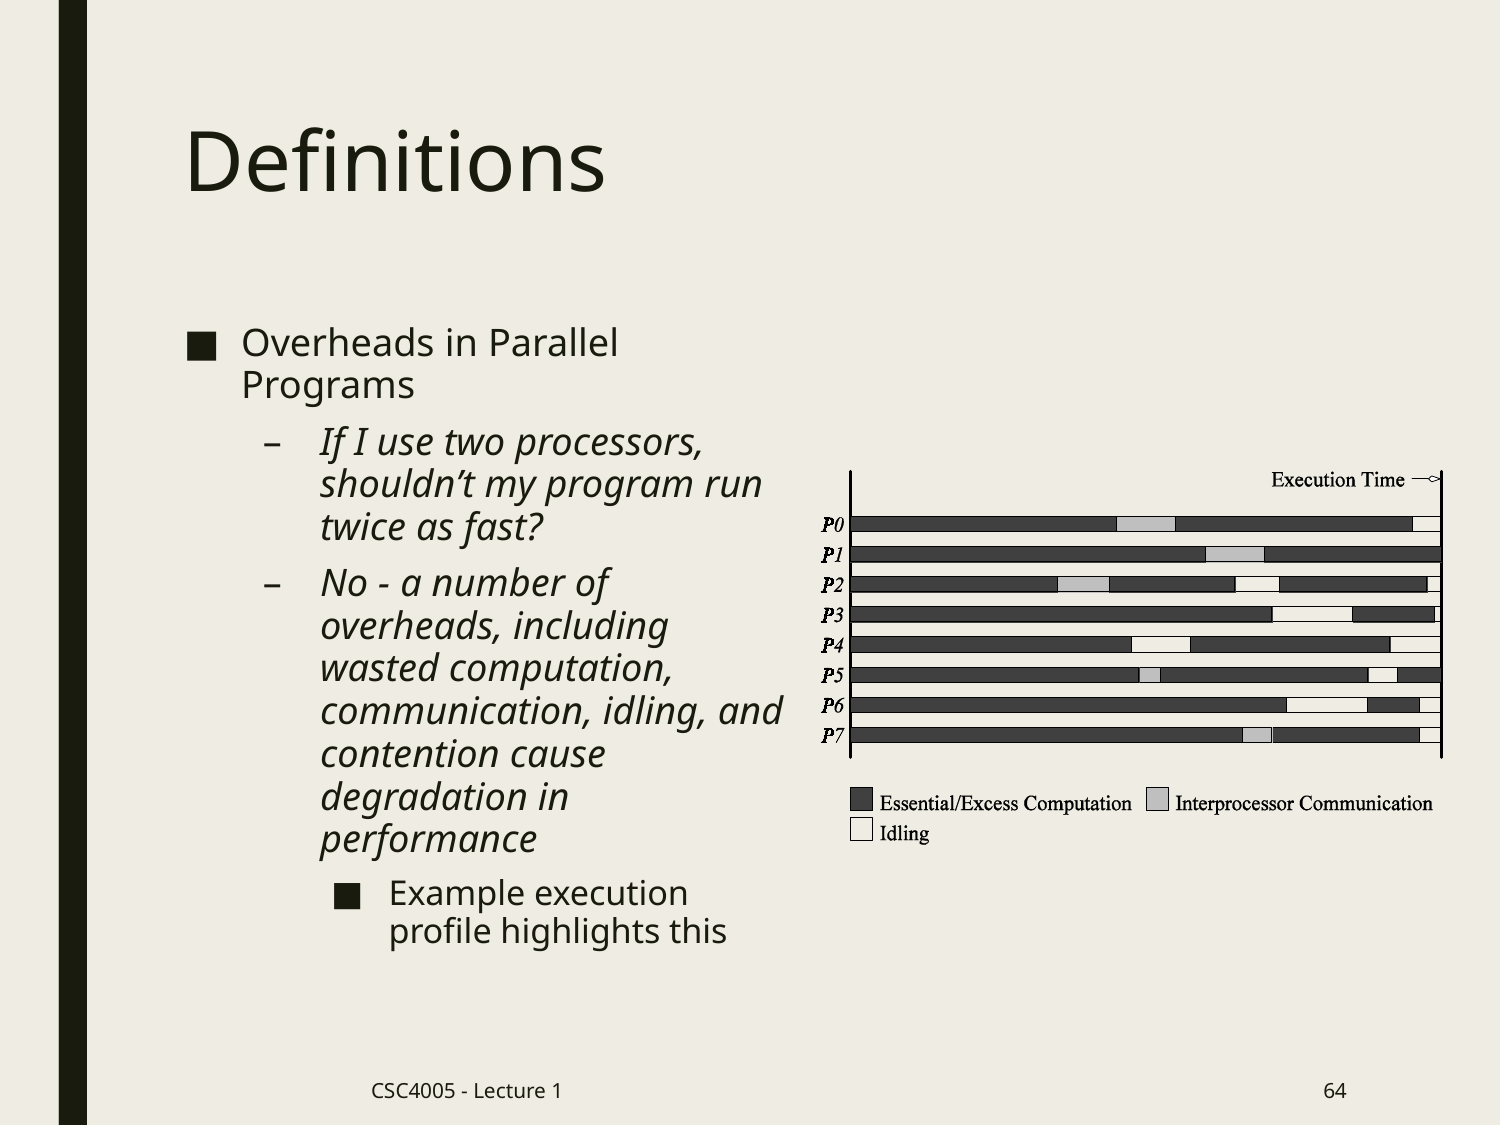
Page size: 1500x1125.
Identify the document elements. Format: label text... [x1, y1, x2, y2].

slide_number 64 [1165, 1058, 1362, 1125]
picture [820, 467, 1449, 846]
list Overheads in Parallel Programs If I use two processors, shouldn’t my program run twice as fast? No - a number of overheads, including wasted computation, communication, idling, and contention cause degradation in performance Example execution profile highlights this [168, 314, 810, 963]
footer CSC4005 - Lecture 1 [355, 1058, 1129, 1125]
title Definitions [168, 112, 1351, 357]
